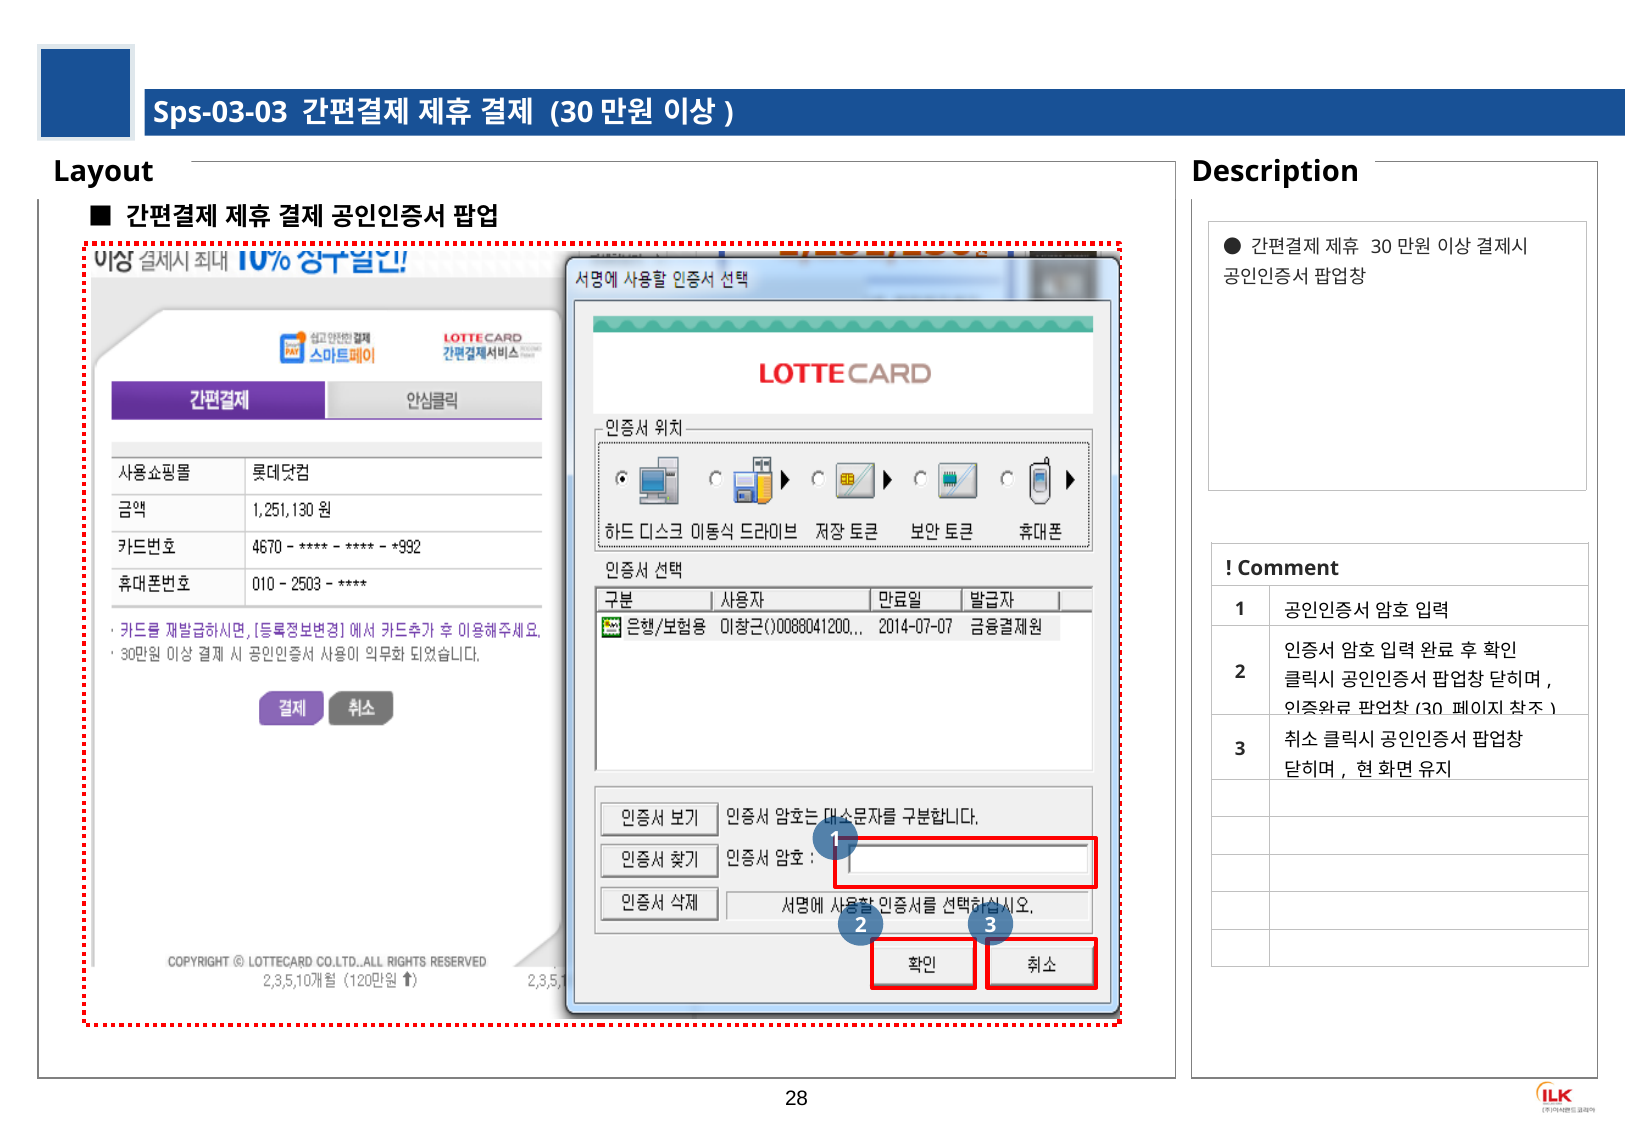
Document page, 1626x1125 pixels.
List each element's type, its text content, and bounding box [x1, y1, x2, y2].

table_cell 공인인증서 암호 입력 [1270, 586, 1588, 625]
text_box ■ 간편결제 제휴 결제 공인인증서 팝업 [72, 185, 1131, 246]
picture [91, 251, 1120, 1020]
table_cell 취소 클릭시 공인인증서 팝업창 닫히며, 현 화면 유지 [1270, 715, 1588, 779]
table_cell 2 [1212, 626, 1269, 714]
table_header ● 간편결제 제휴 30만원 이상 결제시 공인인증서 팝업창 [1209, 222, 1586, 490]
table_cell 인증서 암호 입력 완료 후 확인 클릭시 공인인증서 팝업창 닫히며, 인증완료 팝업창(30 페이지 참조) [1270, 626, 1588, 714]
table_cell 3 [1212, 715, 1269, 779]
table_cell [1212, 780, 1269, 816]
table_cell [1270, 930, 1588, 966]
table_cell 1 [1212, 586, 1269, 625]
table_cell [1212, 855, 1269, 891]
table_cell [1270, 892, 1588, 929]
picture [1532, 1079, 1598, 1115]
table_cell [1212, 930, 1269, 966]
table_cell [1270, 817, 1588, 854]
text_box Sps-03-03 간편결제 제휴 결제 (30만원 이상) [153, 93, 1622, 129]
table_header ! Comment [1212, 544, 1588, 585]
table_cell [1270, 780, 1588, 816]
table_cell [1212, 892, 1269, 929]
table_cell [1212, 817, 1269, 854]
table_cell [1270, 855, 1588, 891]
